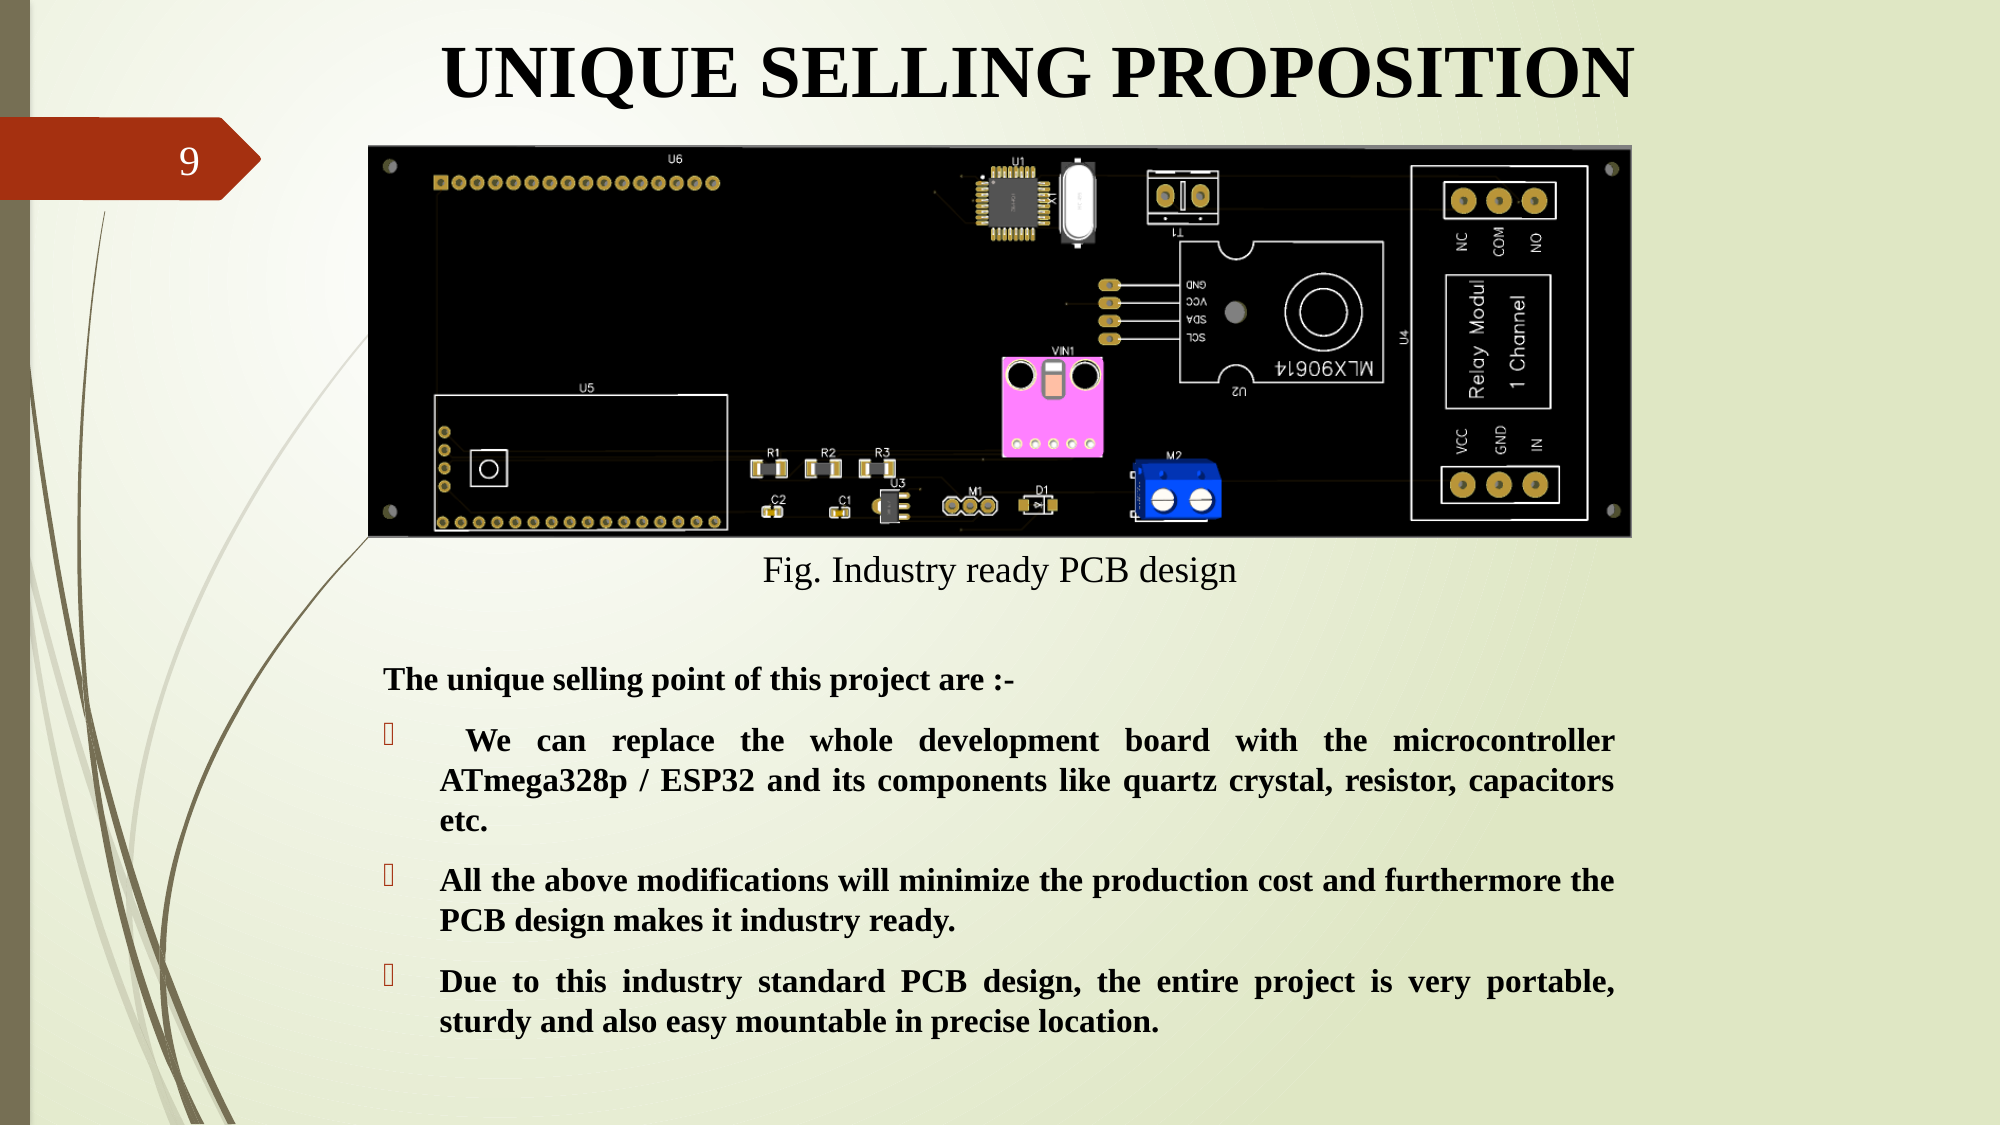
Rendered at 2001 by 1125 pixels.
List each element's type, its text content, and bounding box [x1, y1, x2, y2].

title UNIQUE SELLING PROPOSITION [307, 15, 1770, 226]
picture [367, 144, 1632, 538]
text_box Fig. Industry ready PCB design [612, 546, 1388, 598]
list The unique selling point of this project are :- We can replace the whole development board with the microcontroller ATmega328p / ESP32 and its components like quartz crystal, resistor, capacitors etc. All the above modifications will minimize the production cost and furthermore the PCB design makes it industry ready. Due to this industry standard PCB design, the entire project is very portable, sturdy and also easy mountable in precise location. [368, 649, 1632, 1125]
slide_number 9 [87, 129, 216, 190]
